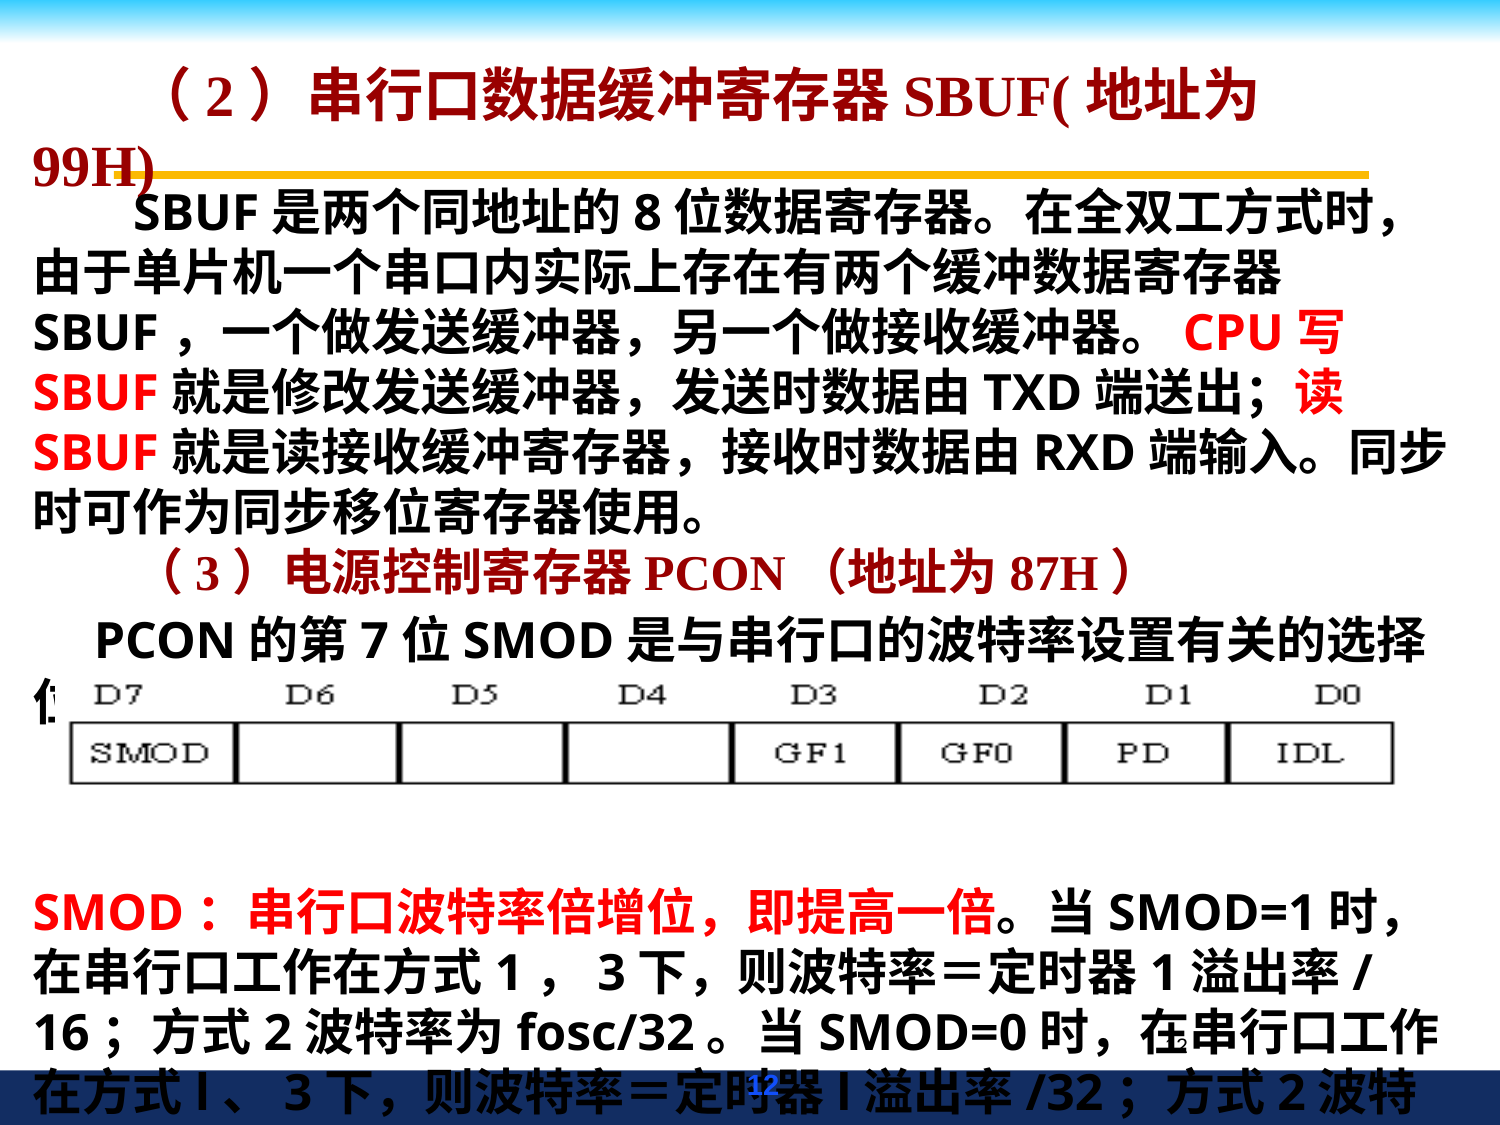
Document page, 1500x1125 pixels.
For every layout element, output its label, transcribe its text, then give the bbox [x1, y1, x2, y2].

list SBUF是两个同地址的8位数据寄存器。在全双工方式时，由于单片机一个串口内实际上存在有两个缓冲数据寄存器SBUF，一个做发送缓冲器，另一个做接收缓冲器。CPU写SBUF就是修改发送缓冲器，发送时数据由TXD端送出；读SBUF就是读接收缓冲寄存器，接收时数据由RXD端输入。同步时可作为同步移位寄存器使用。 （3）电源控制寄存器PCON（地址为87H） PCON的第7位SMOD是与串行口的波特率设置有关的选择位，其格式如下所示。 SMOD：串行口波特率倍增位，即提高一倍。当SMOD=1时，在串行口工作在方式1，3下，则波特率＝定时器1溢出率/16；方式2波特率为fosc/32。当SMOD=0时，在串行口工作在方式l、3下，则波特率＝定时器l溢出率/32；方式2波特率为fosc/64。 [17, 172, 1483, 1007]
picture [55, 668, 1414, 799]
slide_number 12 [1149, 1025, 1500, 1100]
title （2）串行口数据缓冲寄存器SBUF(地址为99H) [17, 78, 1372, 172]
footer 12 [525, 1045, 1001, 1122]
